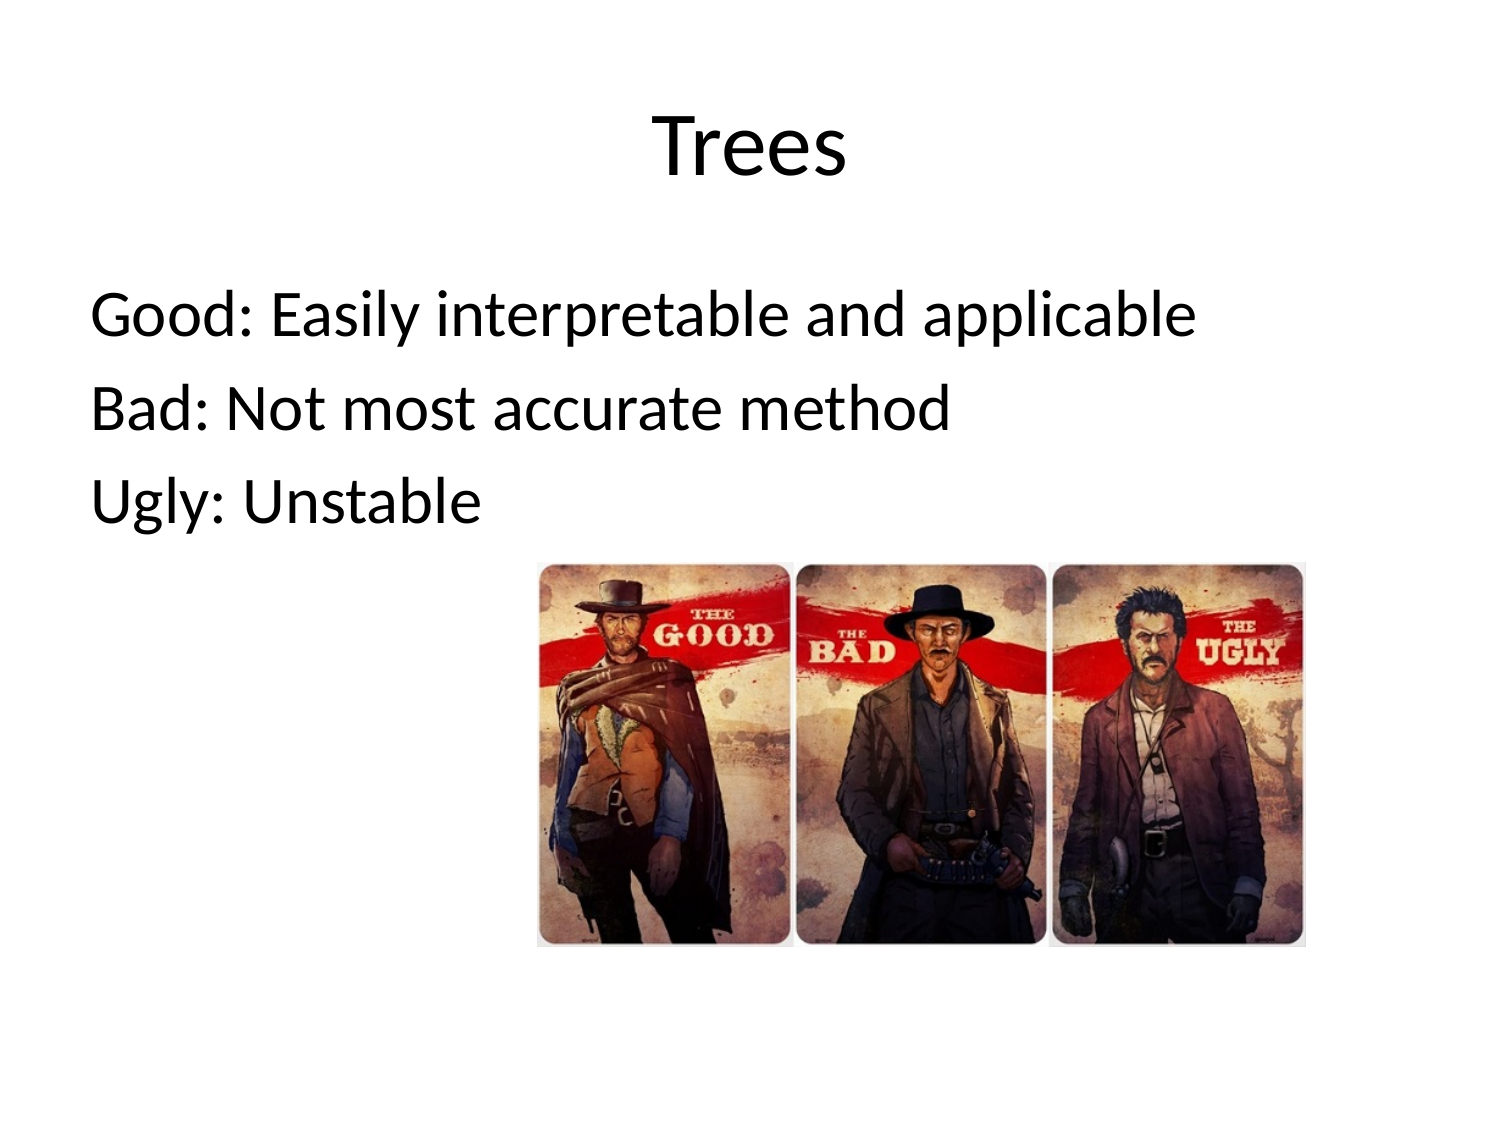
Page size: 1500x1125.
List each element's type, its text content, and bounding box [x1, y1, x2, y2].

title Trees [75, 45, 1425, 233]
list Good: Easily interpretable and applicable Bad: Not most accurate method Ugly: Unstable [75, 262, 1425, 1005]
picture [537, 562, 1306, 947]
